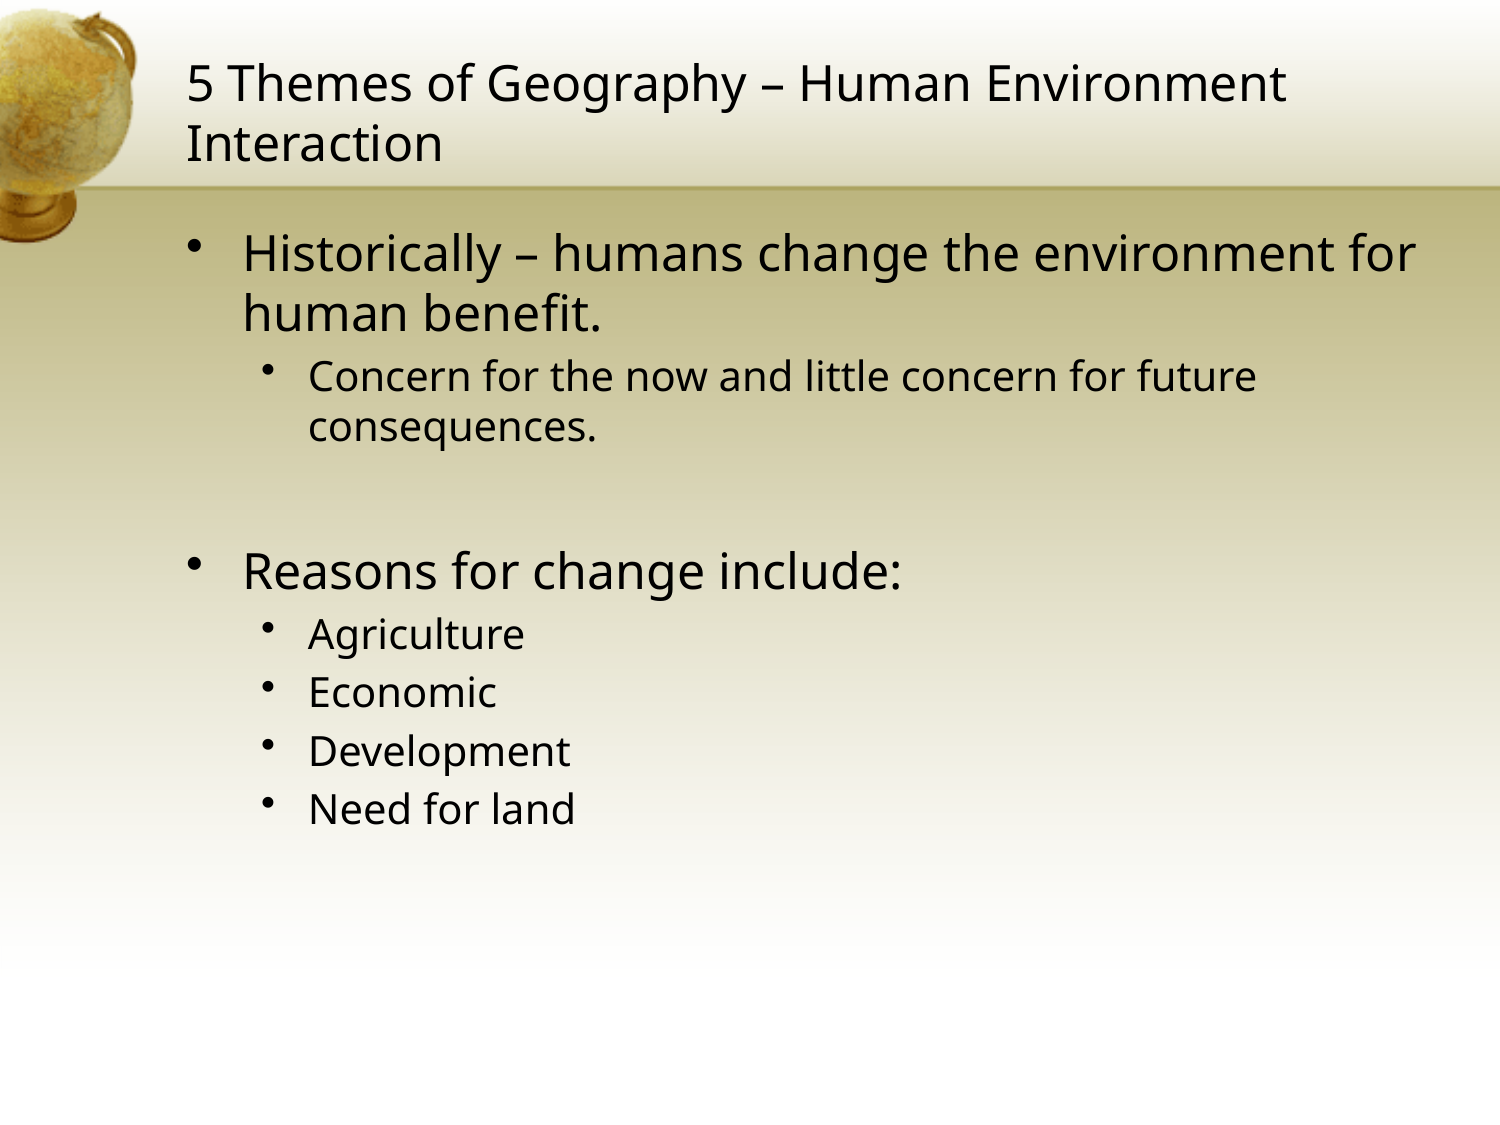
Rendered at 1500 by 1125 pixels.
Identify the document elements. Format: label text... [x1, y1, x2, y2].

title 5 Themes of Geography – Human Environment Interaction [171, 36, 1436, 179]
picture [0, 0, 1500, 1125]
list Historically – humans change the environment for human benefit. Concern for the now and little concern for future consequences. Reasons for change include: Agriculture Economic Development Need for land [171, 214, 1436, 1018]
